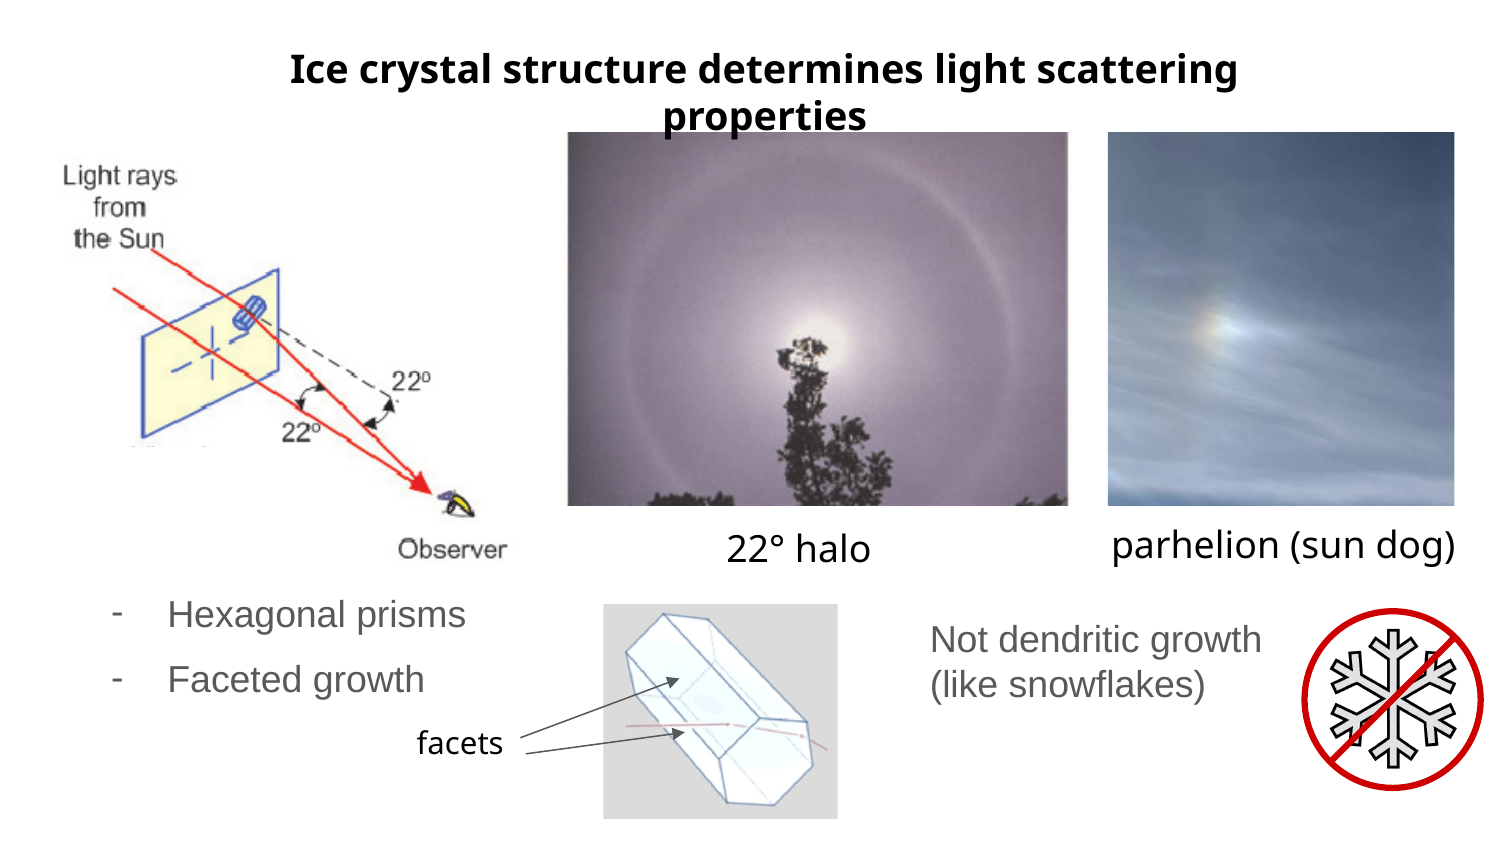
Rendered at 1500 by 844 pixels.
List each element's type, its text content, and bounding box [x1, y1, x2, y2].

text_box Not dendritic growth (like snowflakes) [839, 599, 1298, 665]
text_box [1477, 674, 1481, 725]
text_box 22° halo [711, 514, 956, 586]
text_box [525, 731, 686, 755]
picture [603, 604, 838, 820]
text_box Ice crystal structure determines light scattering properties [169, 28, 1361, 154]
text_box facets [387, 708, 533, 779]
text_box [520, 678, 680, 736]
text_box [1356, 611, 1429, 619]
picture [43, 132, 1083, 593]
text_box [1330, 636, 1456, 763]
picture [1314, 620, 1472, 778]
picture [1107, 132, 1455, 507]
text_box [1304, 671, 1309, 728]
text_box Hexagonal prisms Faceted growth [77, 601, 535, 640]
text_box parhelion (sun dog) [1096, 505, 1500, 581]
